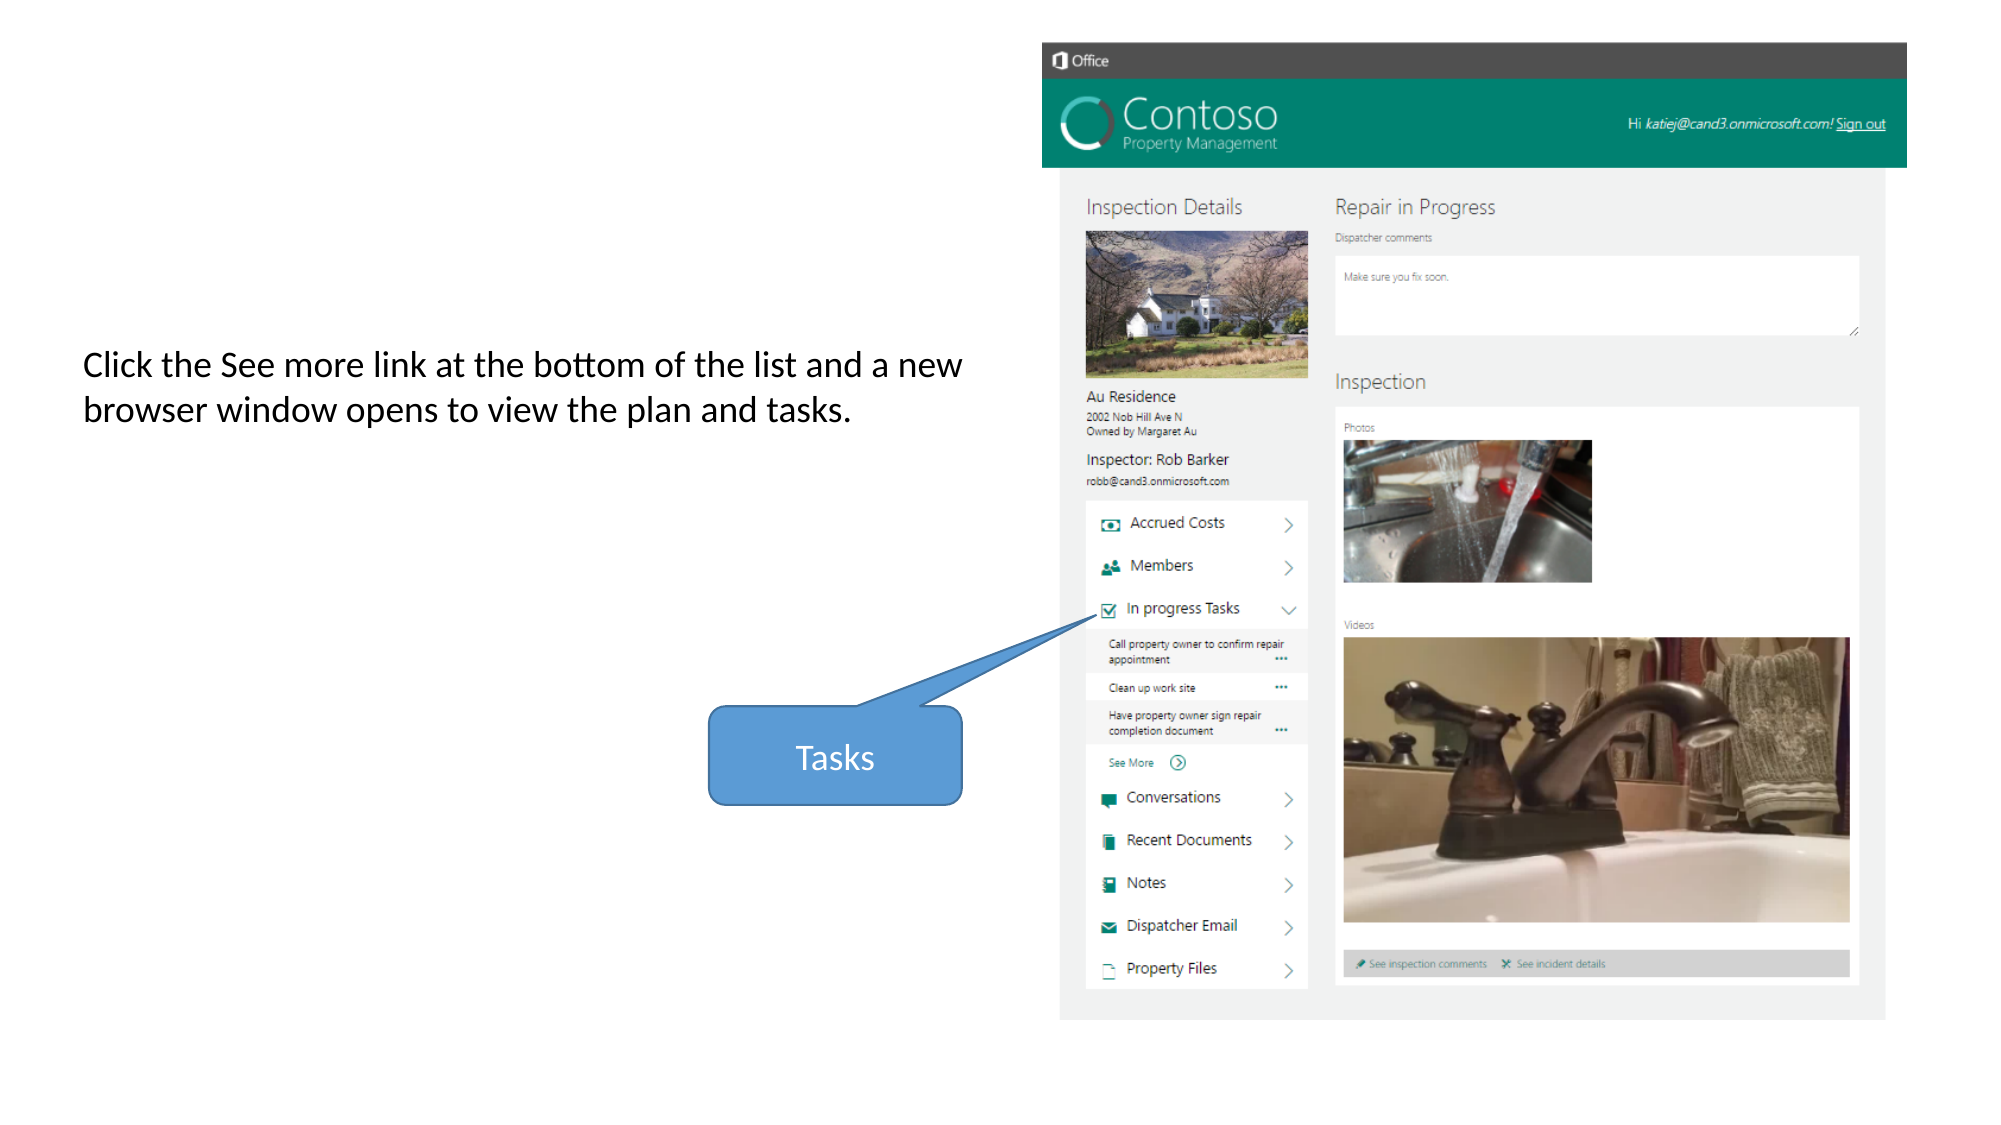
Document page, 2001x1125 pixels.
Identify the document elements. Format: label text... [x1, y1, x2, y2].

text_box Click the See more link at the bottom of the list and a new browser window opens to view the plan and tasks. [68, 332, 1042, 438]
text_box Tasks [707, 634, 1042, 806]
picture [1042, 42, 1907, 1020]
